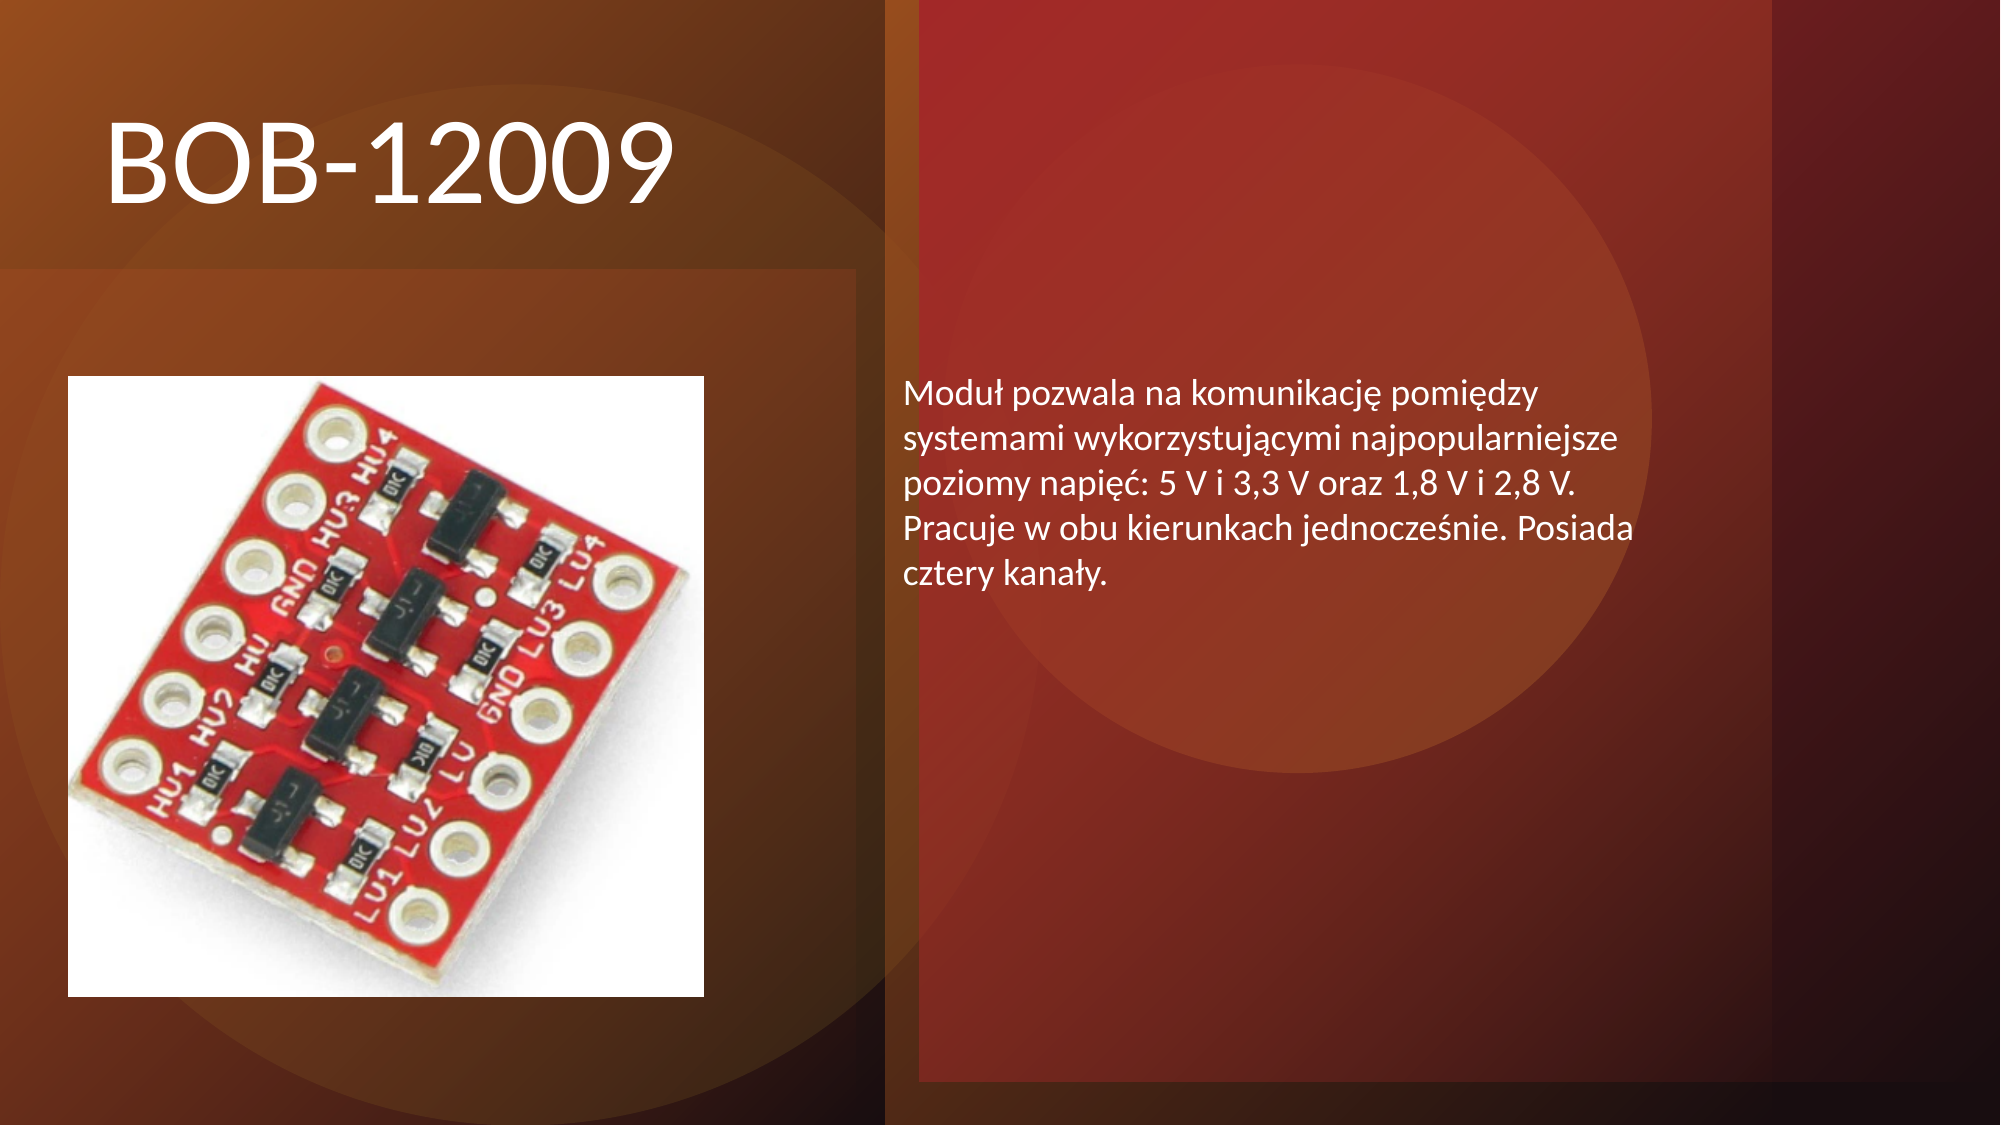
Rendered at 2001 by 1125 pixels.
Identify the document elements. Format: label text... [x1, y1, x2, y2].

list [67, 376, 705, 998]
title BOB-12009 [88, 88, 1910, 250]
text_box Moduł pozwala na komunikację pomiędzy systemami wykorzystującymi najpopularniejsze poziomy napięć: 5 V i 3,3 V oraz 1,8 V i 2,8 V. Pracuje w obu kierunkach jednocześnie. Posiada cztery kanały. [888, 360, 1712, 600]
